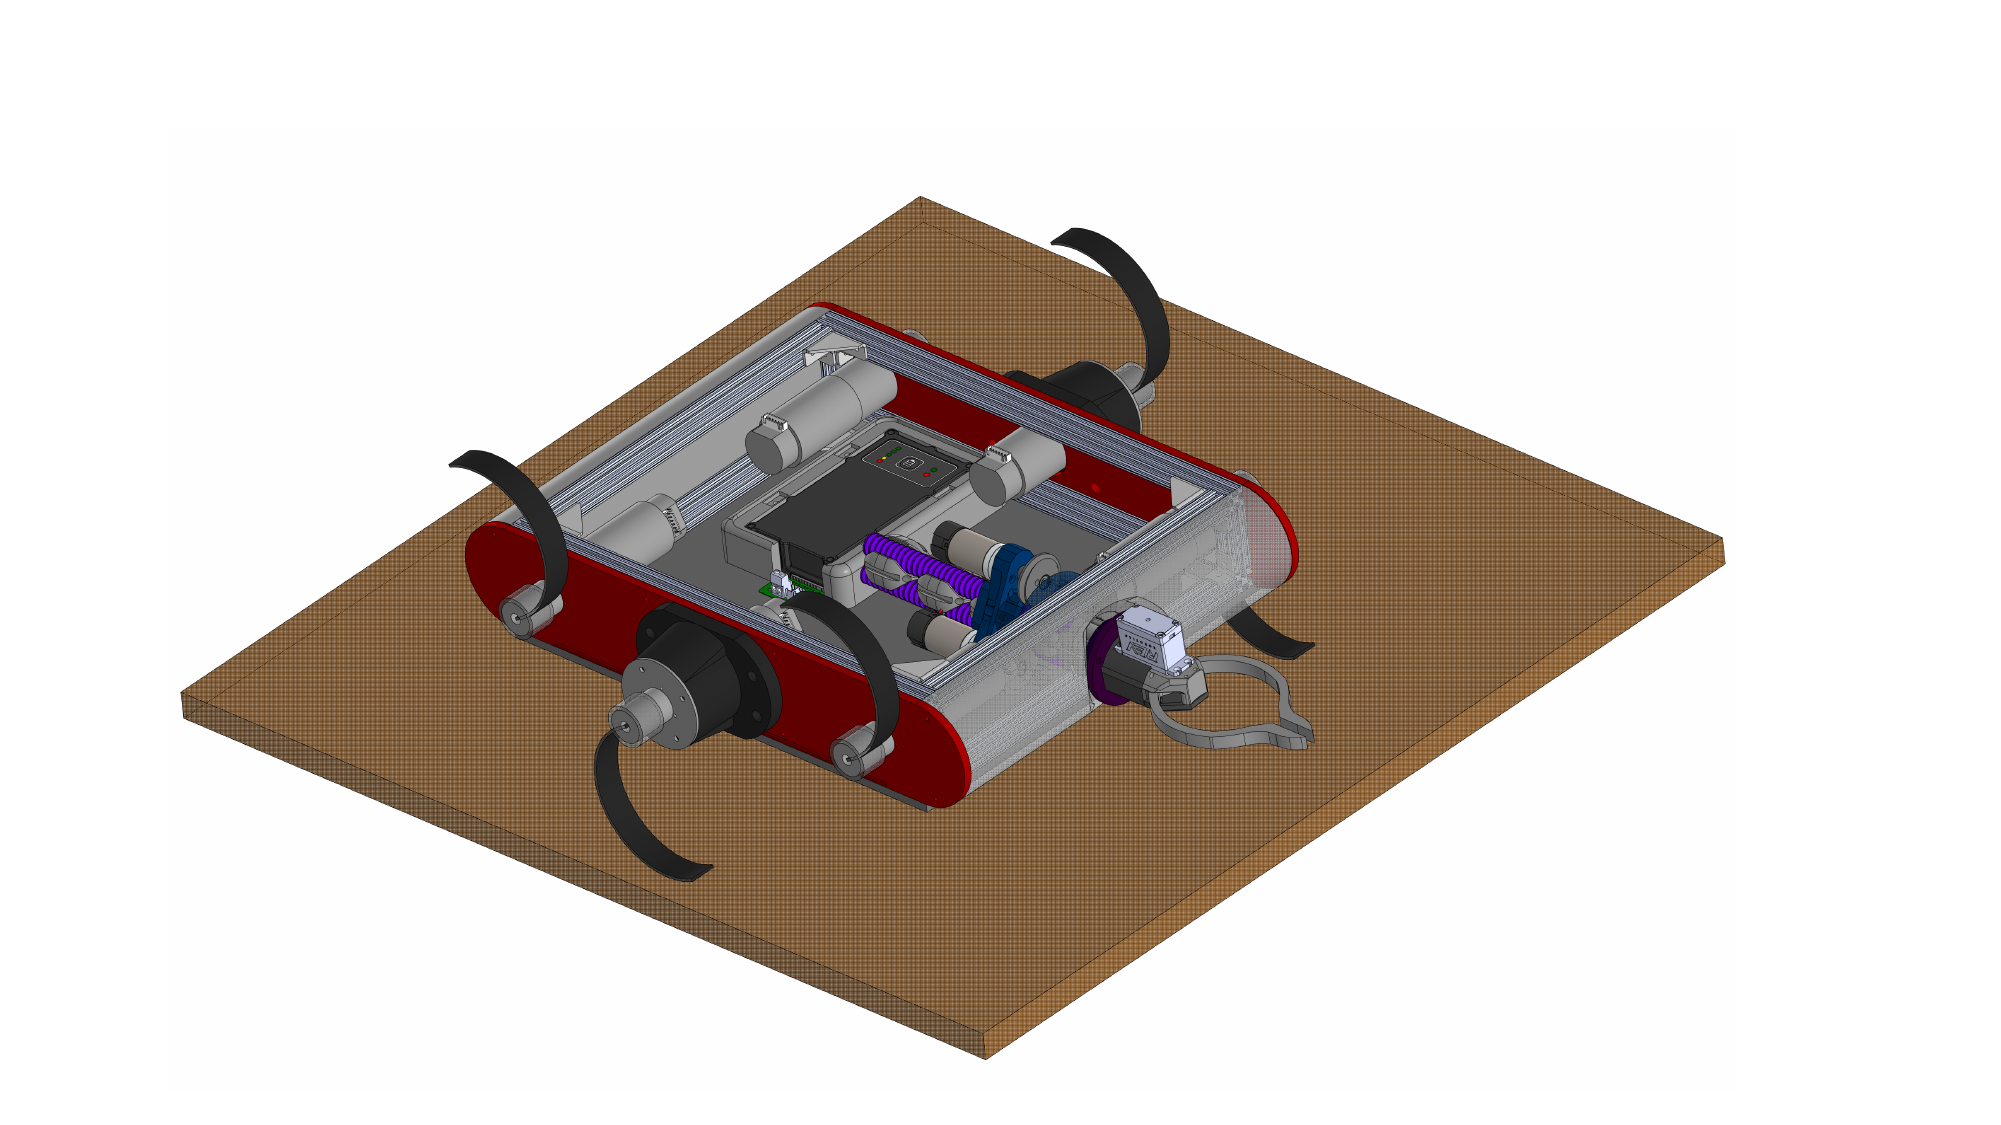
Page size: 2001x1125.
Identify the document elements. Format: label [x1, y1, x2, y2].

picture [166, 126, 1736, 1091]
